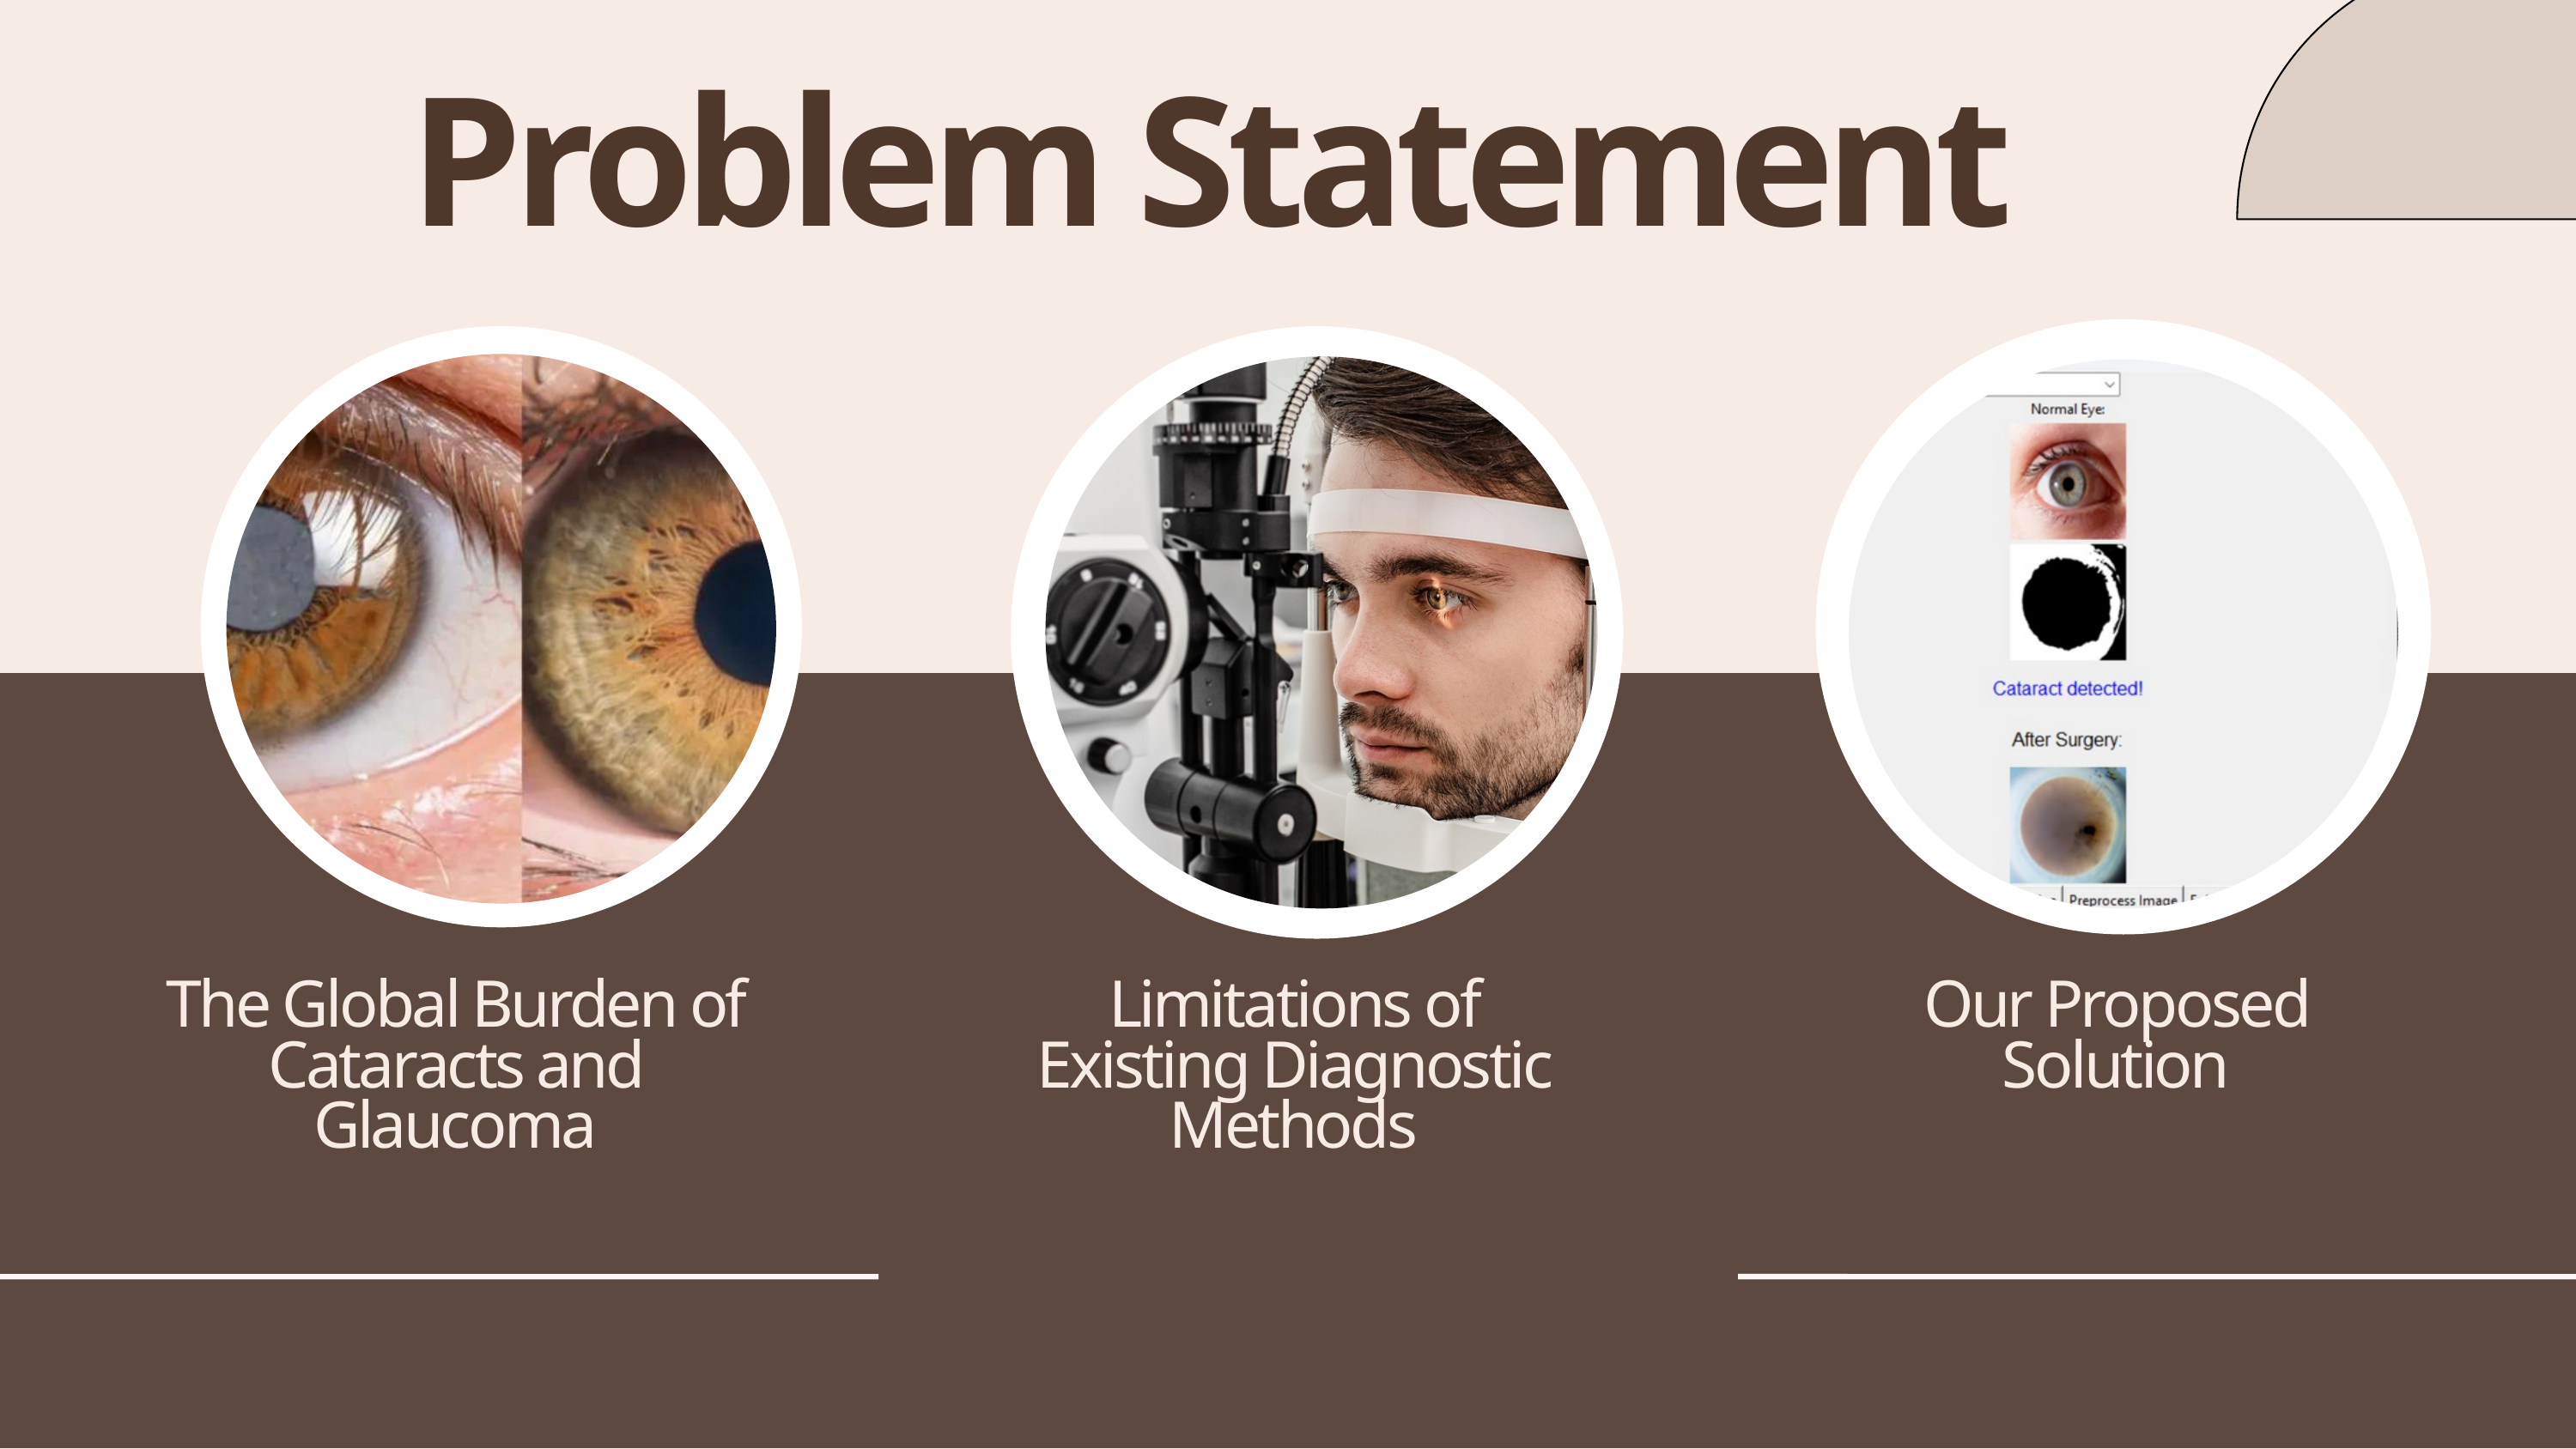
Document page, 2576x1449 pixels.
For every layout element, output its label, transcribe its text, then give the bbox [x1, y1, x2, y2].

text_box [1010, 325, 1624, 939]
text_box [2237, 0, 2576, 220]
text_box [0, 672, 2576, 1449]
text_box Problem Statement [348, 94, 2075, 263]
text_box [1815, 318, 2432, 935]
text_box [200, 325, 803, 928]
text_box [1045, 355, 1598, 909]
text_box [1848, 359, 2399, 909]
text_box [226, 354, 777, 904]
